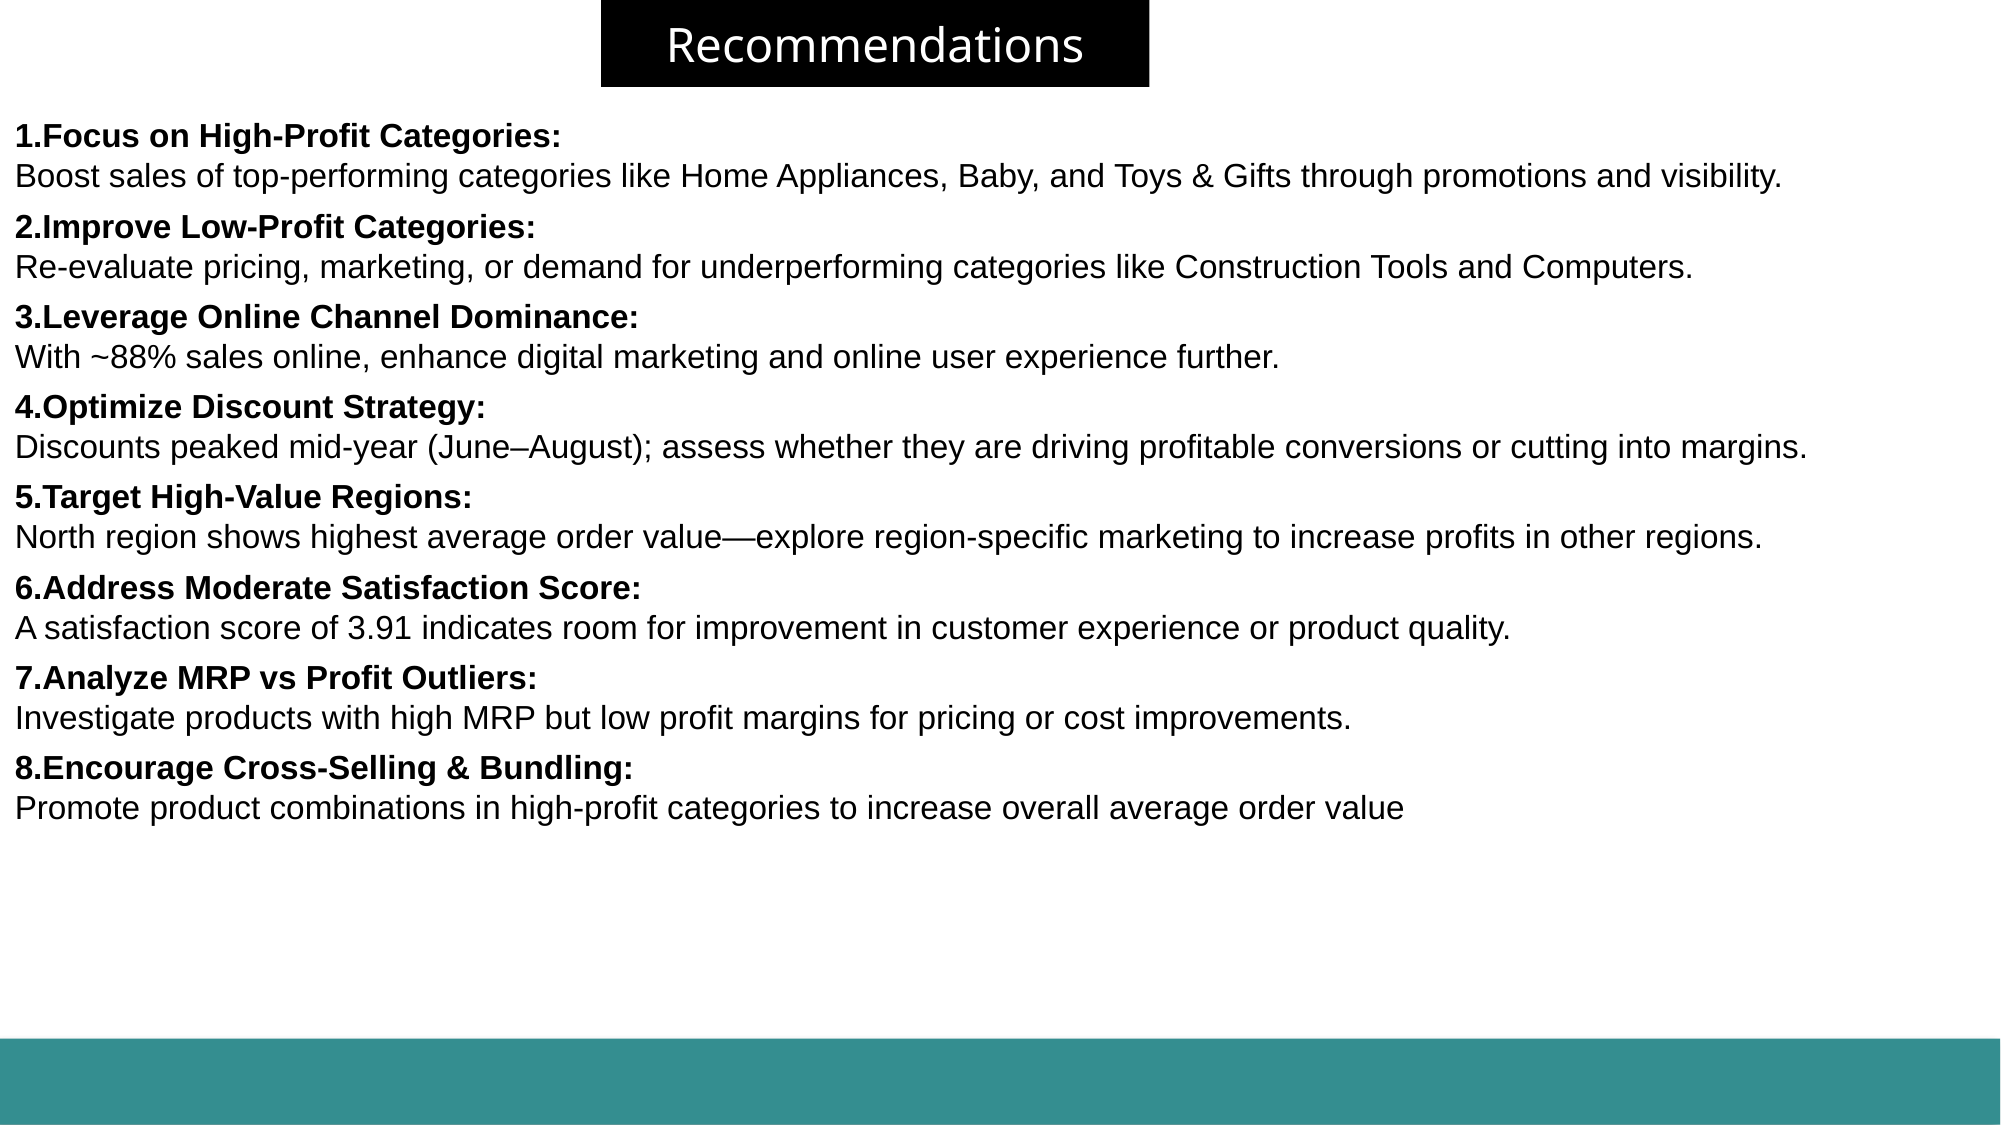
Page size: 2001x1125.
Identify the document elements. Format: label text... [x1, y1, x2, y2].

text_box 1.Focus on High-Profit Categories: Boost sales of top-performing categories like Home Appliances, Baby, and Toys & Gifts through promotions and visibility. 2.Improve Low-Profit Categories: Re-evaluate pricing, marketing, or demand for underperforming categories like Construction Tools and Computers. 3.Leverage Online Channel Dominance: With ~88% sales online, enhance digital marketing and online user experience further. 4.Optimize Discount Strategy: Discounts peaked mid-year (June–August); assess whether they are driving profitable conversions or cutting into margins. 5.Target High-Value Regions: North region shows highest average order value—explore region-specific marketing to increase profits in other regions. 6.Address Moderate Satisfaction Score: A satisfaction score of 3.91 indicates room for improvement in customer experience or product quality. 7.Analyze MRP vs Profit Outliers: Investigate products with high MRP but low profit margins for pricing or cost improvements. 8.Encourage Cross-Selling & Bundling: Promote product combinations in high-profit categories to increase overall average order value [0, 107, 2000, 834]
text_box Recommendations [601, 0, 1150, 87]
